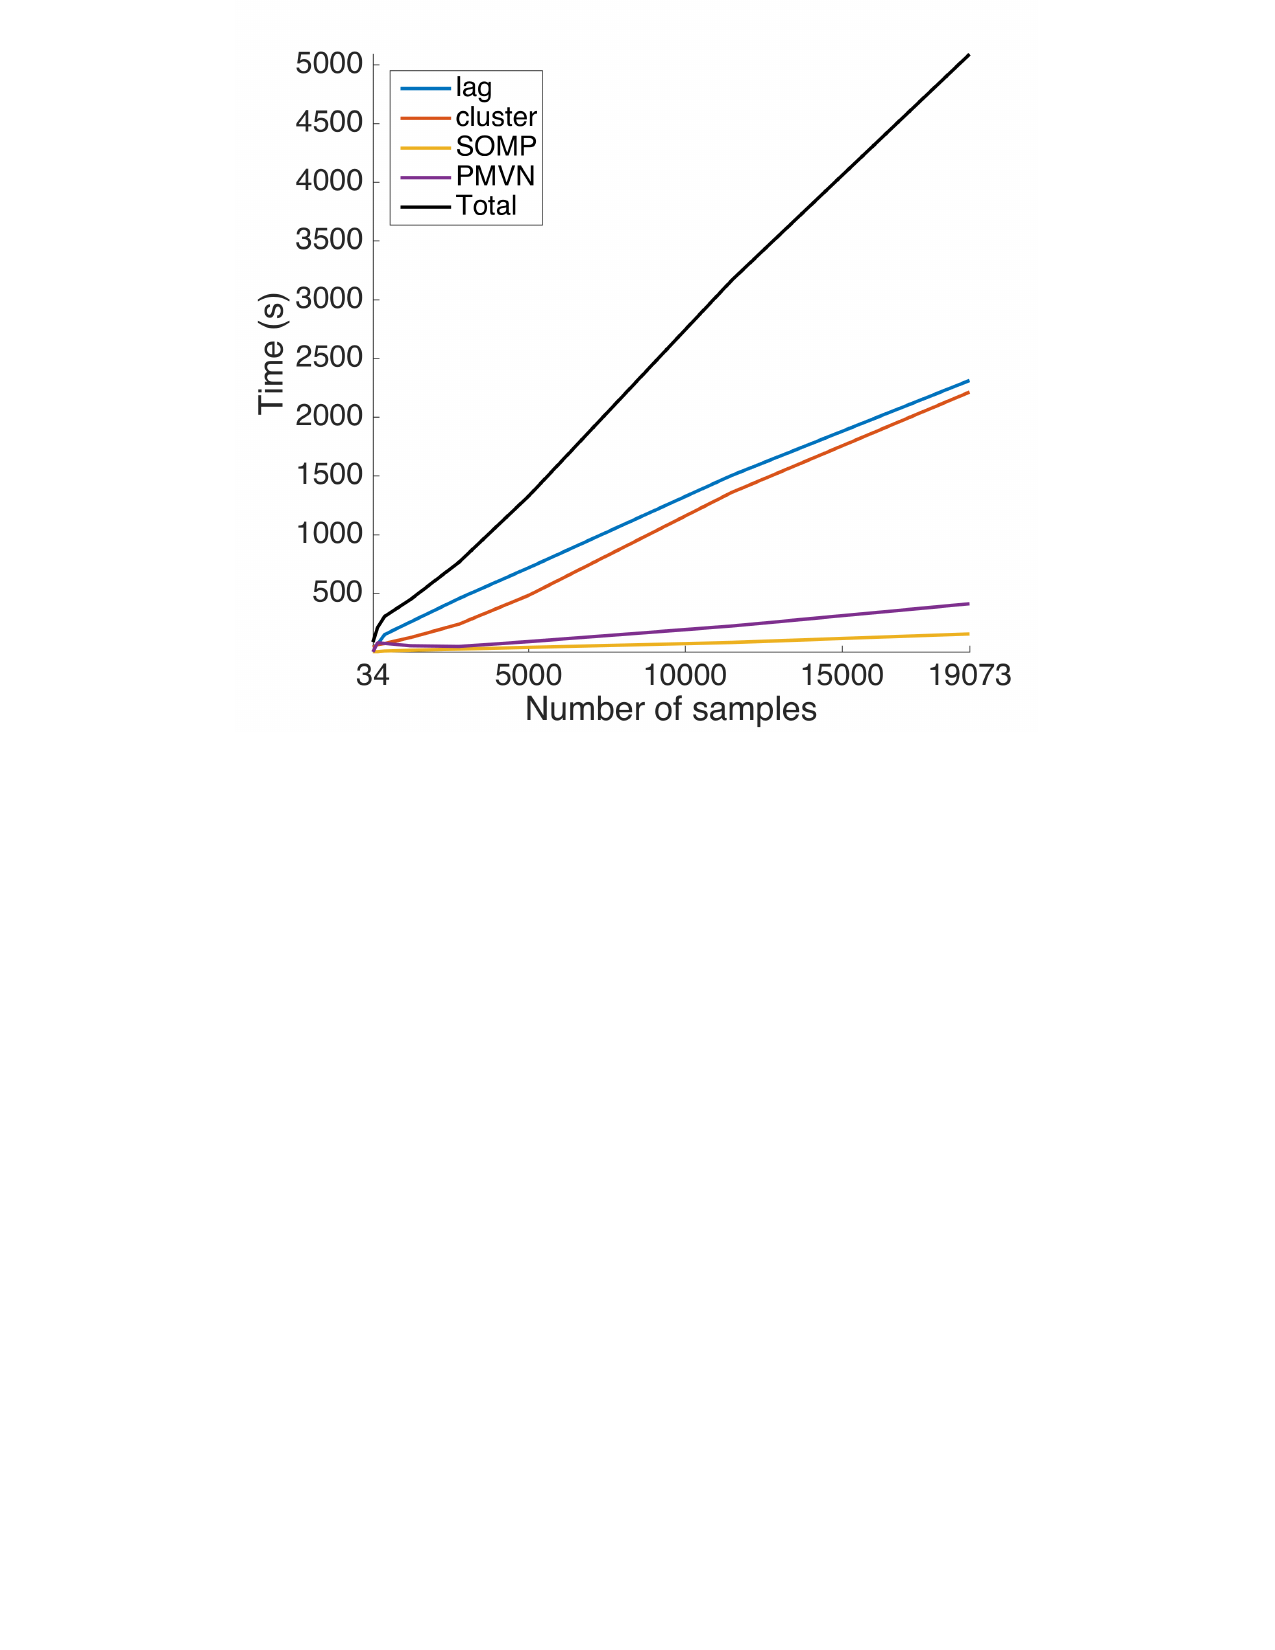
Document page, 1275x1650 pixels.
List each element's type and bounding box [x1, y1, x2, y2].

picture [235, 0, 1038, 732]
